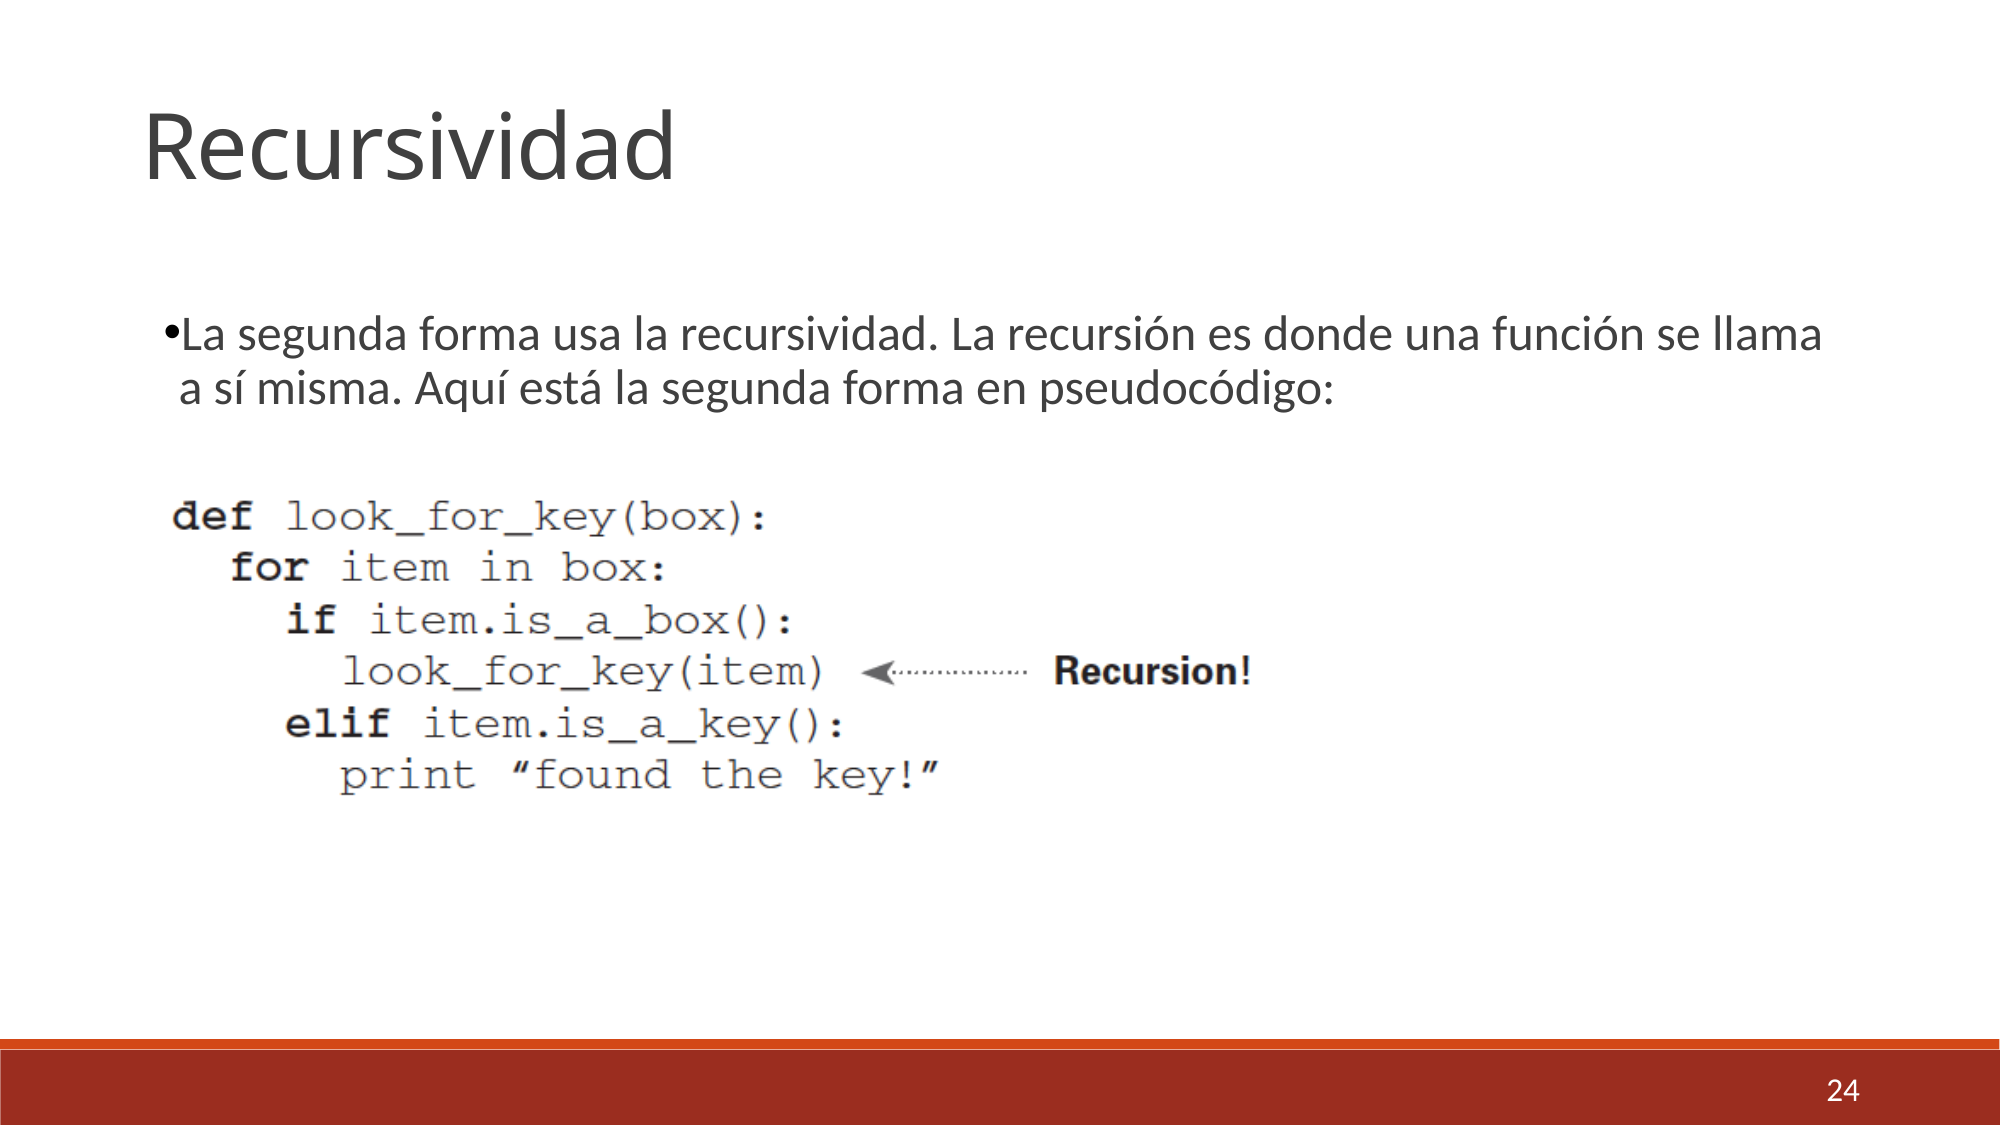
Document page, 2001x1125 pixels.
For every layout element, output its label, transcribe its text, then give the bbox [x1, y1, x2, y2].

picture [148, 478, 1278, 820]
slide_number 24 [126, 1061, 1875, 1115]
text_box Recursividad [126, 97, 1821, 237]
text_box La segunda forma usa la recursividad. La recursión es donde una función se llama a sí misma. Aquí está la segunda forma en pseudocódigo: [148, 299, 1851, 975]
